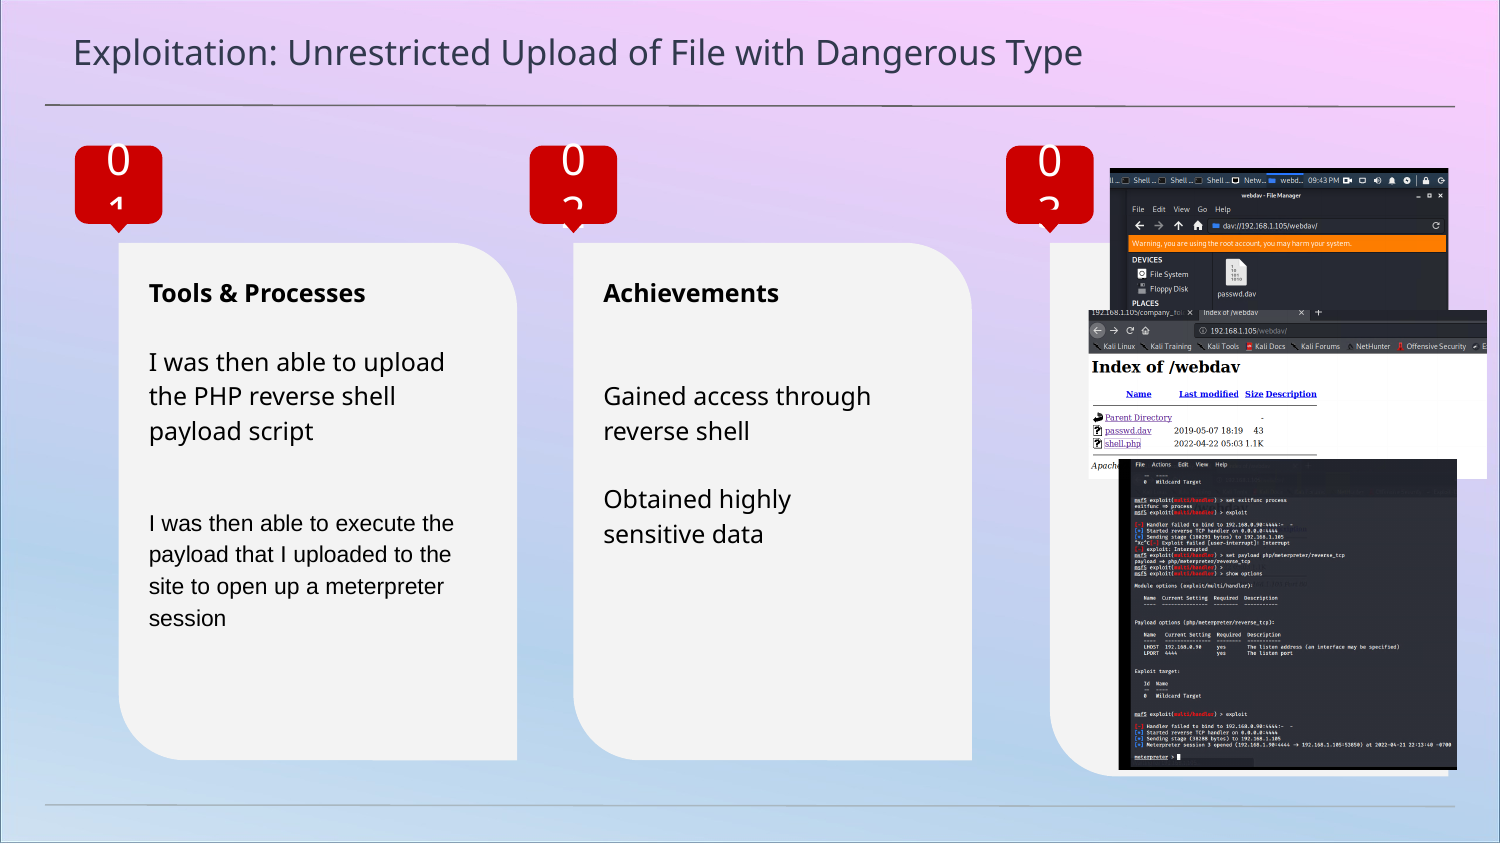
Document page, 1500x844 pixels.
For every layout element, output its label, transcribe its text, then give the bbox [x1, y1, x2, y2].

text_box Tools & Processes I was then able to upload the PHP reverse shell payload script I was then able to execute the payload that I uploaded to the site to open up a meterpreter session [118, 242, 508, 761]
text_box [529, 145, 618, 234]
text_box [1050, 242, 1118, 777]
picture [0, 88, 1500, 844]
text_box [508, 275, 518, 761]
title Exploitation: Unrestricted Upload of File with Dangerous Type [0, 0, 1500, 88]
text_box Achievements Gained access through reverse shell Obtained highly sensitive data [573, 242, 972, 761]
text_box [1005, 145, 1094, 234]
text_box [74, 145, 163, 234]
